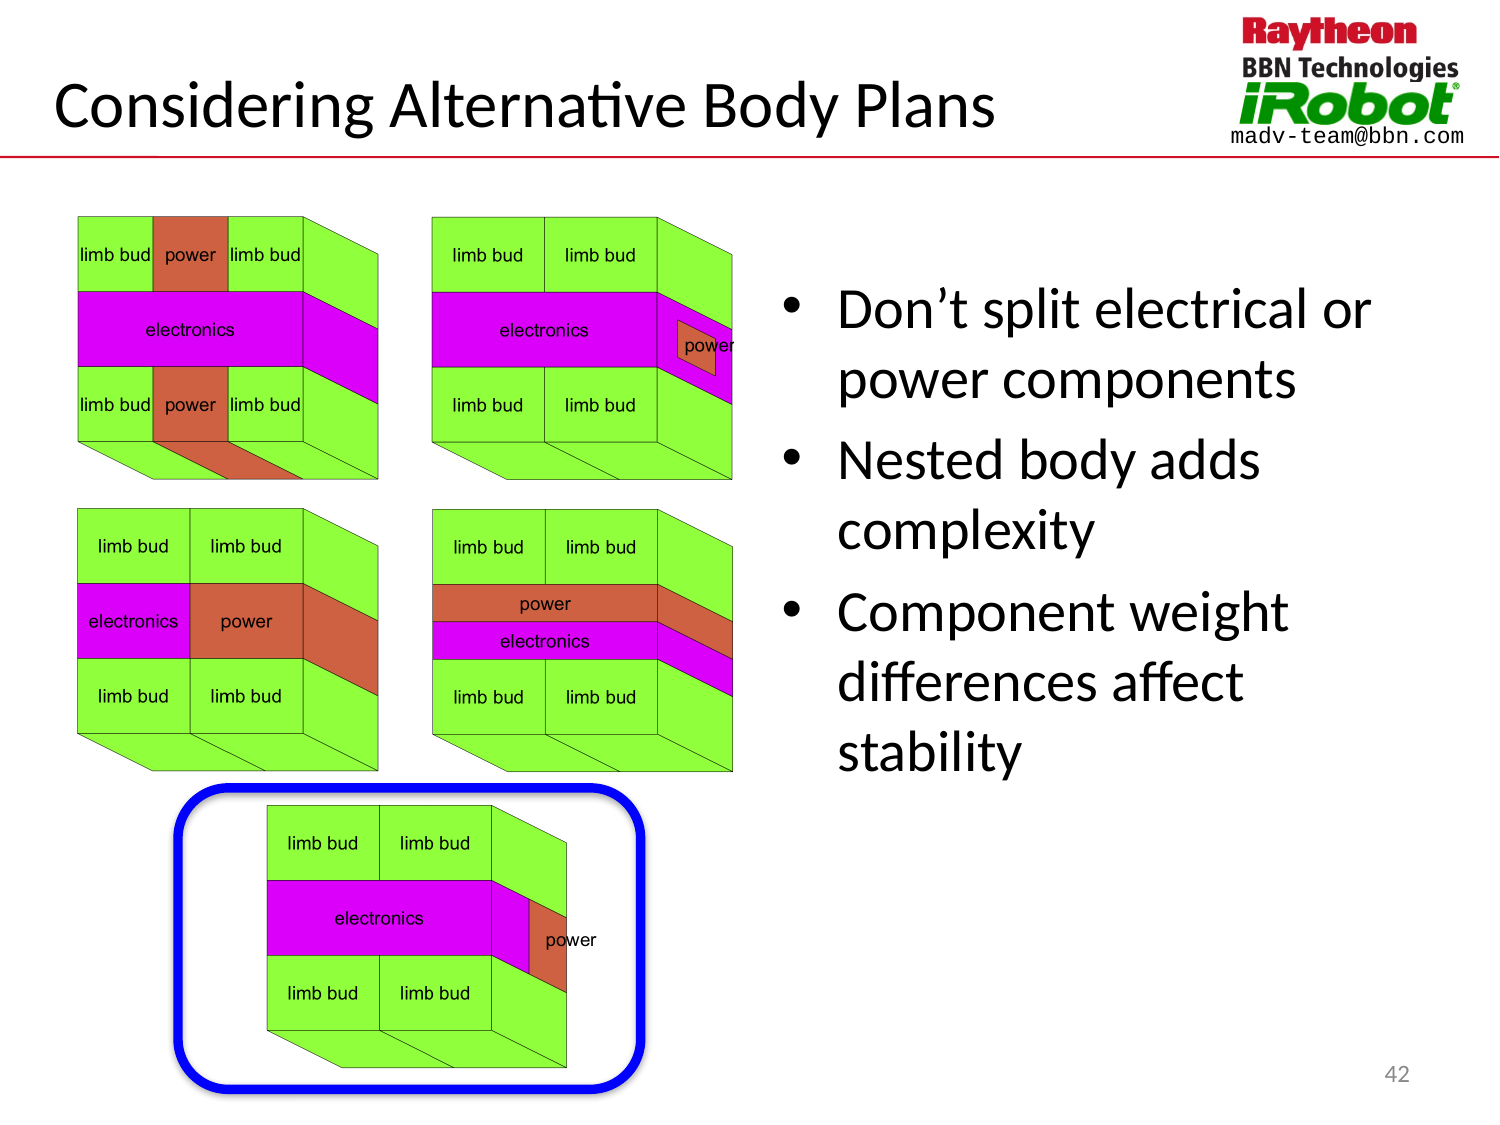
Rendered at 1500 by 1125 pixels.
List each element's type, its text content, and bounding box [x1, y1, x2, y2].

list Don’t split electrical or power components Nested body adds complexity Component weight differences affect stability [766, 262, 1426, 1006]
picture [262, 800, 598, 1071]
picture [1239, 14, 1460, 125]
title Considering Alternative Body Plans [39, 44, 1390, 158]
picture [430, 506, 735, 773]
text_box [177, 787, 642, 1091]
picture [75, 213, 380, 482]
picture [430, 214, 735, 482]
slide_number 42 [1074, 1042, 1425, 1103]
picture [75, 505, 380, 774]
